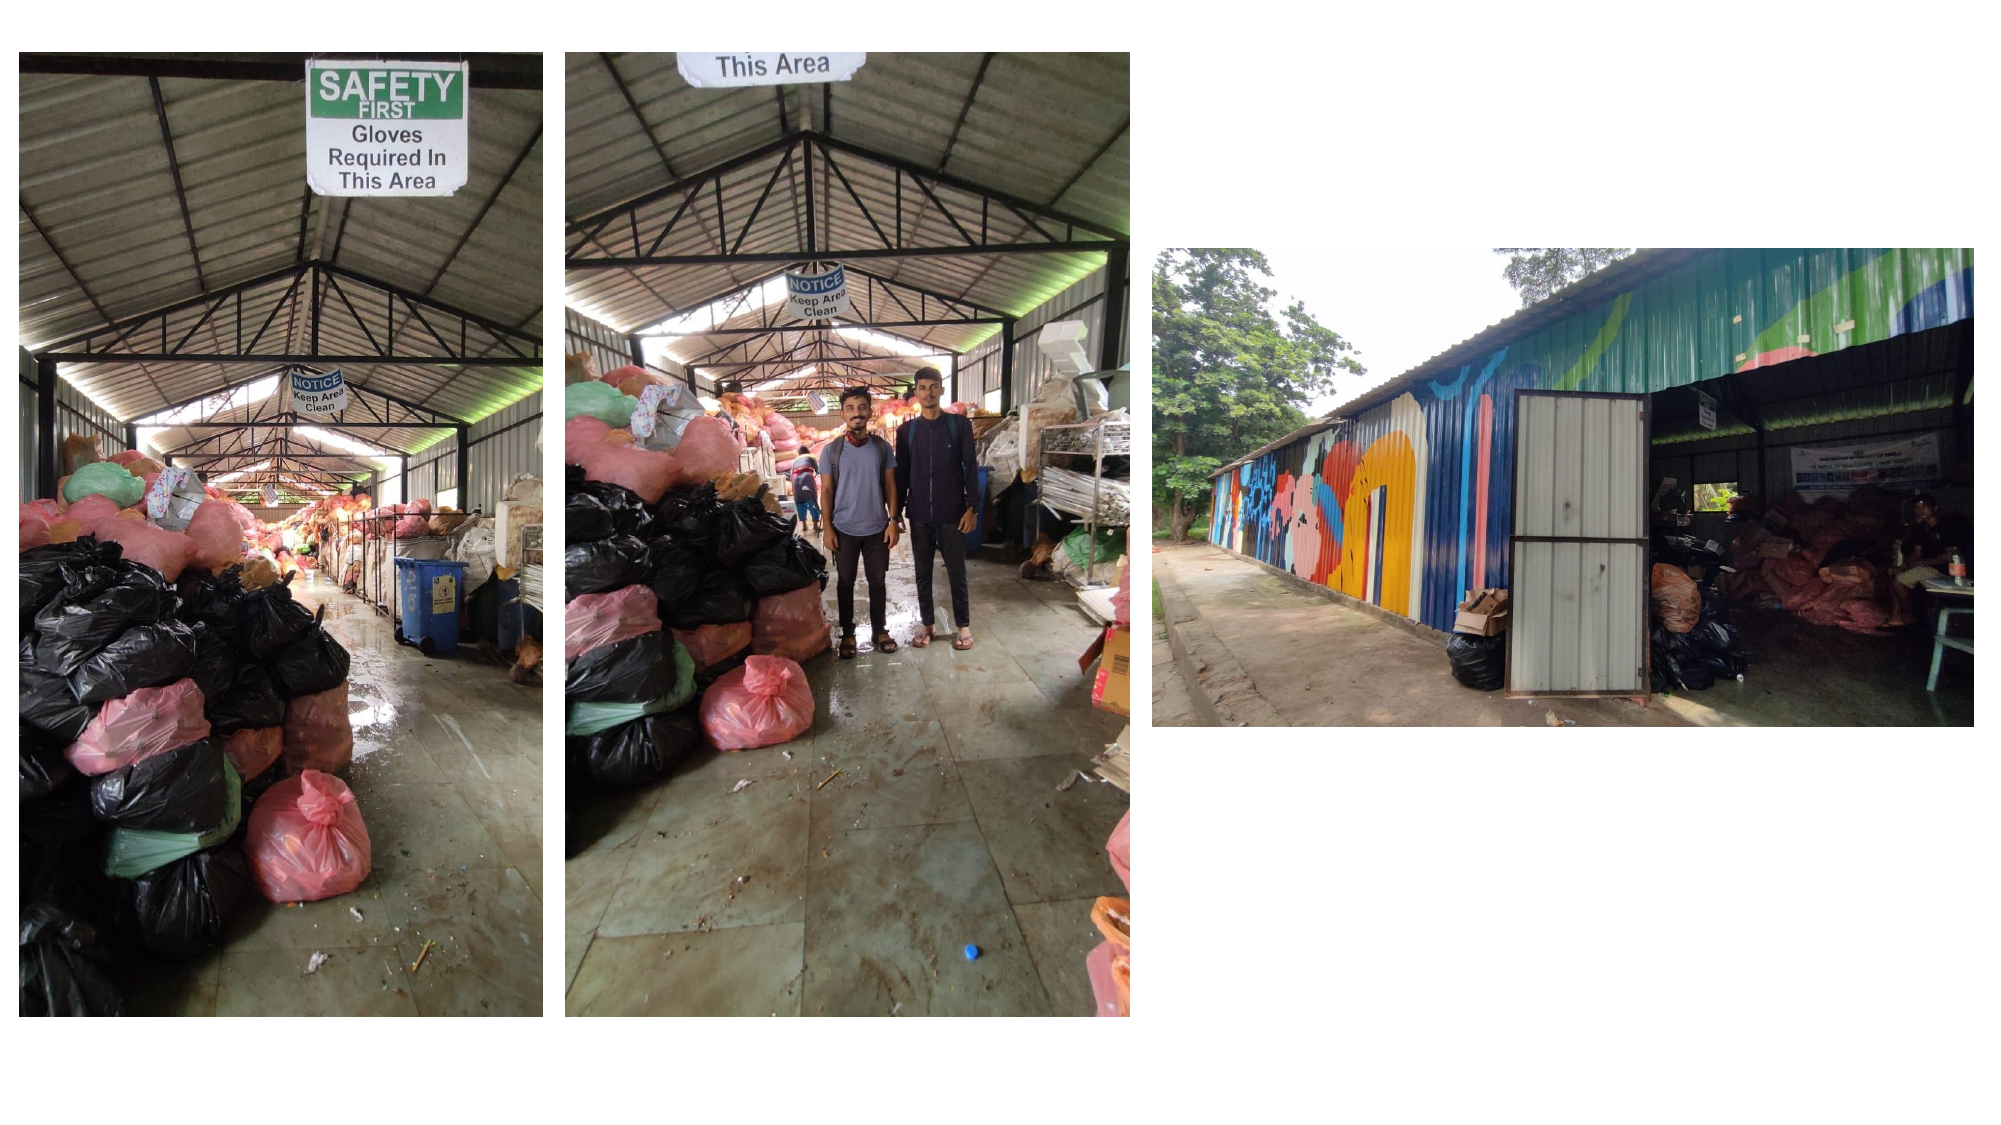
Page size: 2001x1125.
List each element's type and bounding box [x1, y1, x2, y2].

picture [1152, 247, 1975, 727]
picture [565, 52, 1130, 1017]
picture [19, 52, 544, 1017]
